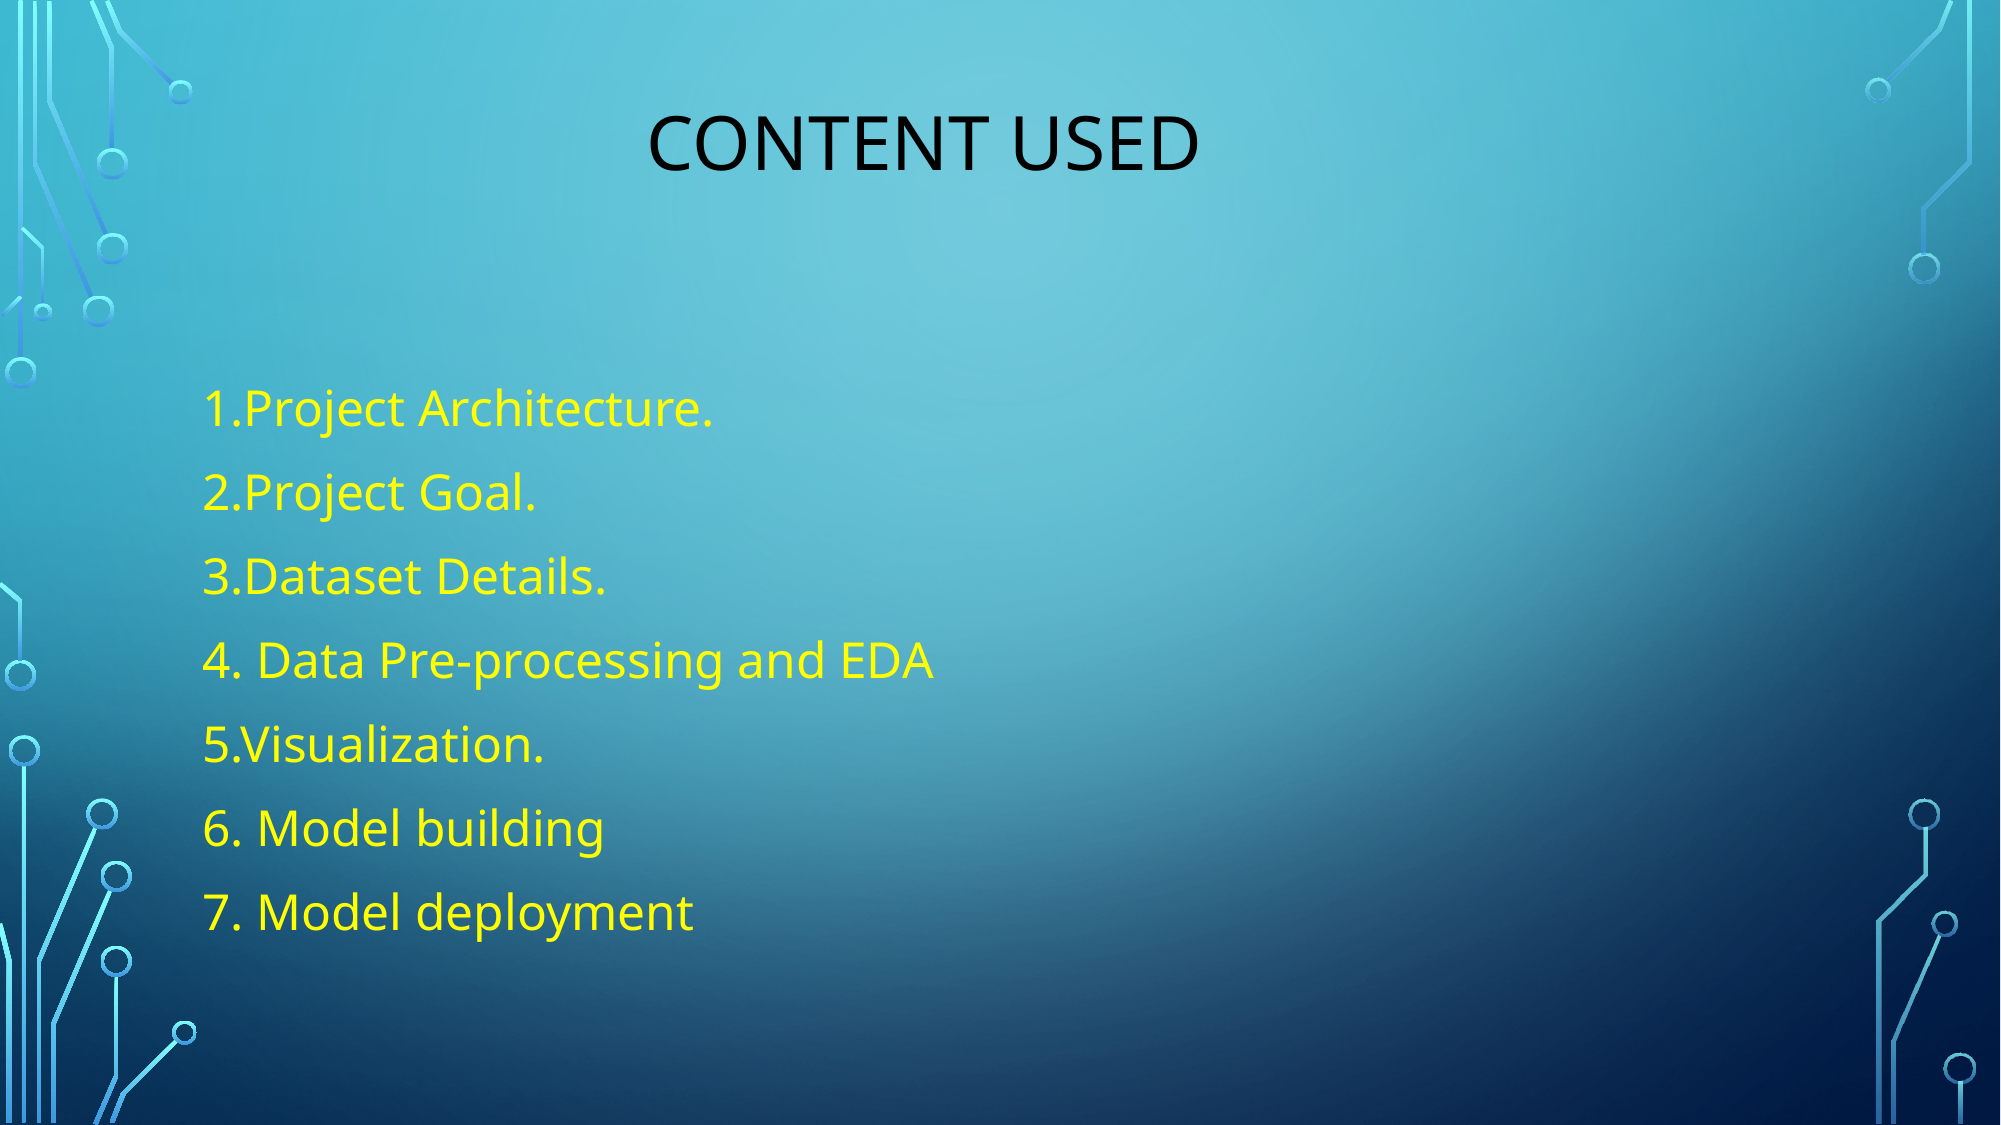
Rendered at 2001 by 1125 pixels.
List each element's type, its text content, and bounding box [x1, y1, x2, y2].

title Content used [319, 65, 1813, 227]
list 1.Project Architecture. 2.Project Goal. 3.Dataset Details. 4. Data Pre-processing and EDA 5.Visualization. 6. Model building 7. Model deployment [187, 369, 1813, 950]
